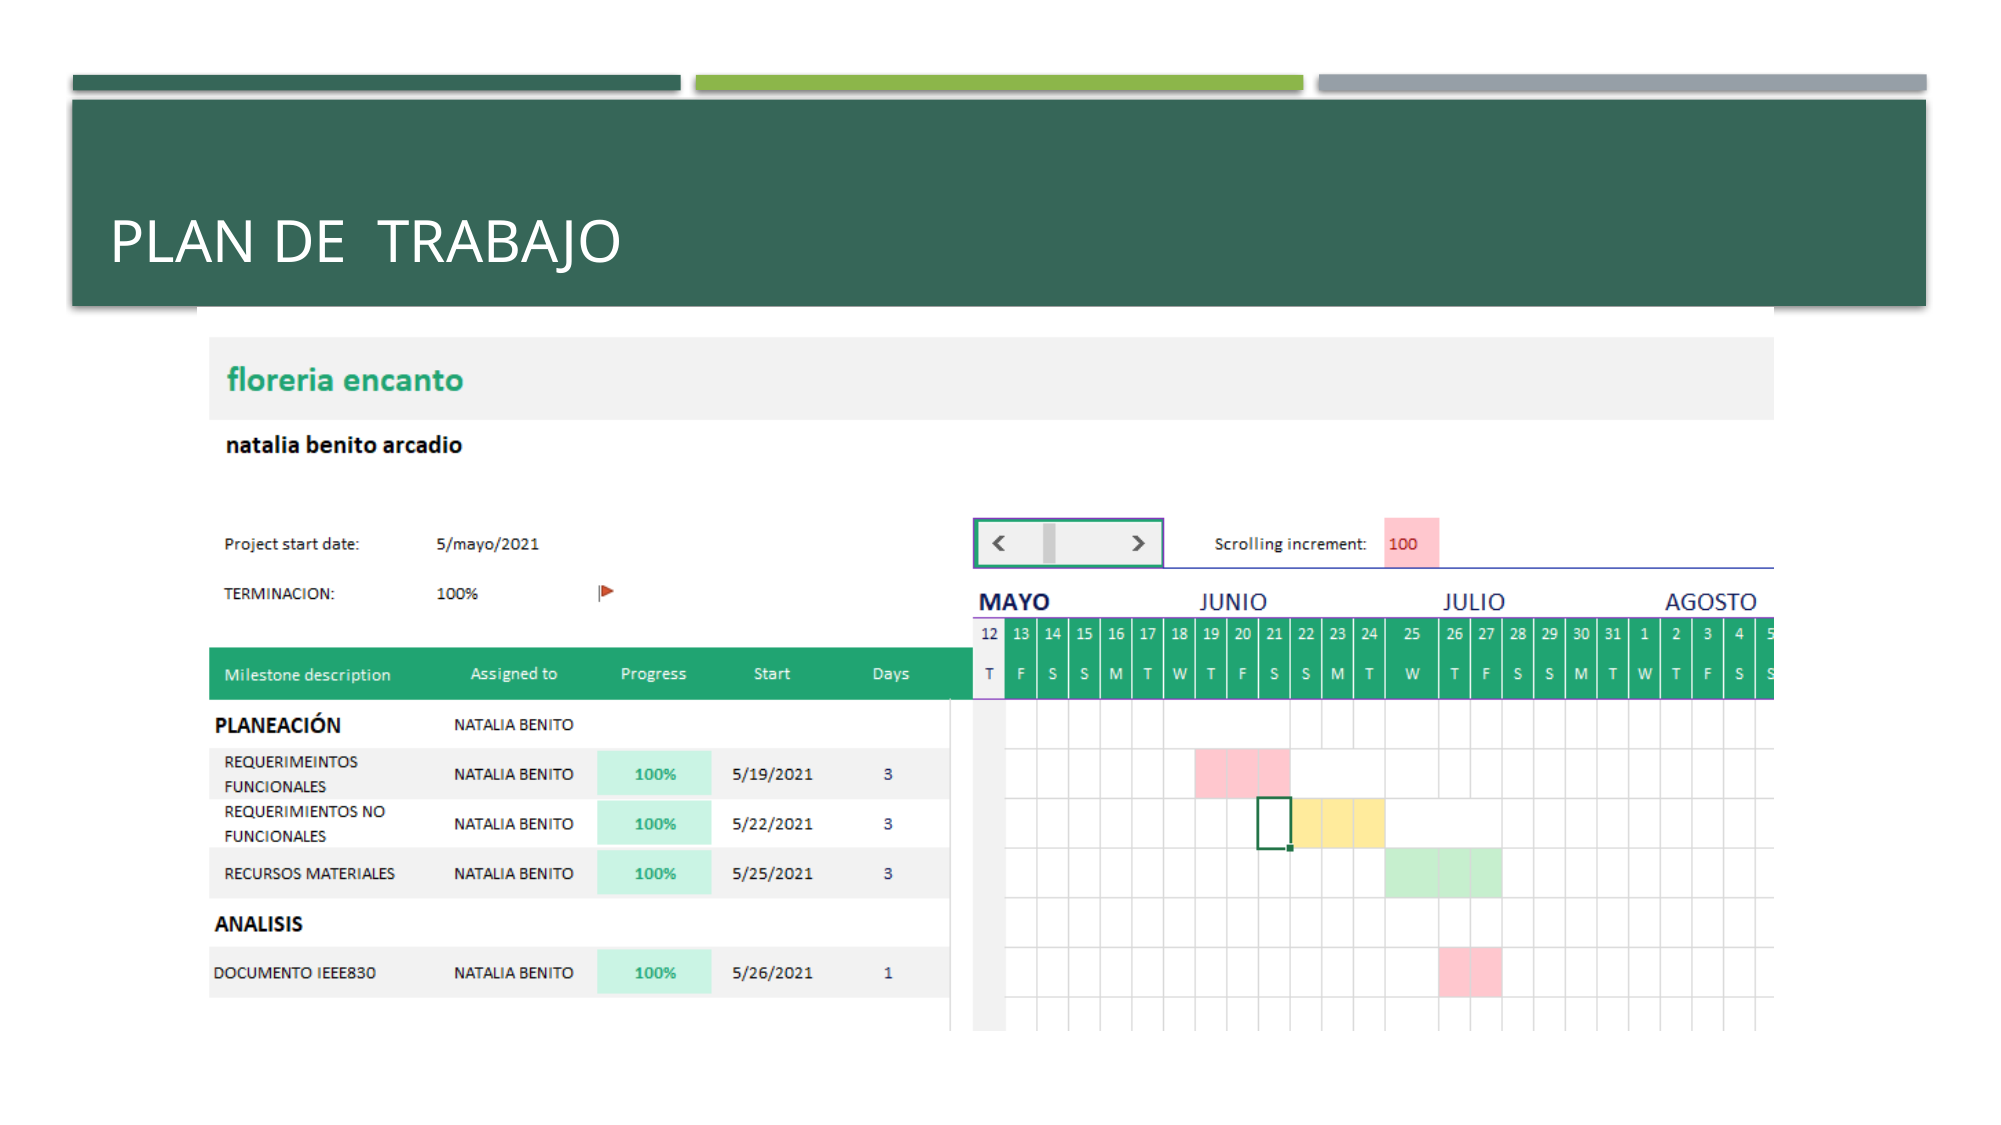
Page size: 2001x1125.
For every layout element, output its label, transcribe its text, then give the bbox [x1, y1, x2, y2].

picture [196, 307, 1775, 1031]
title Plan de trabajo [94, 119, 1904, 282]
